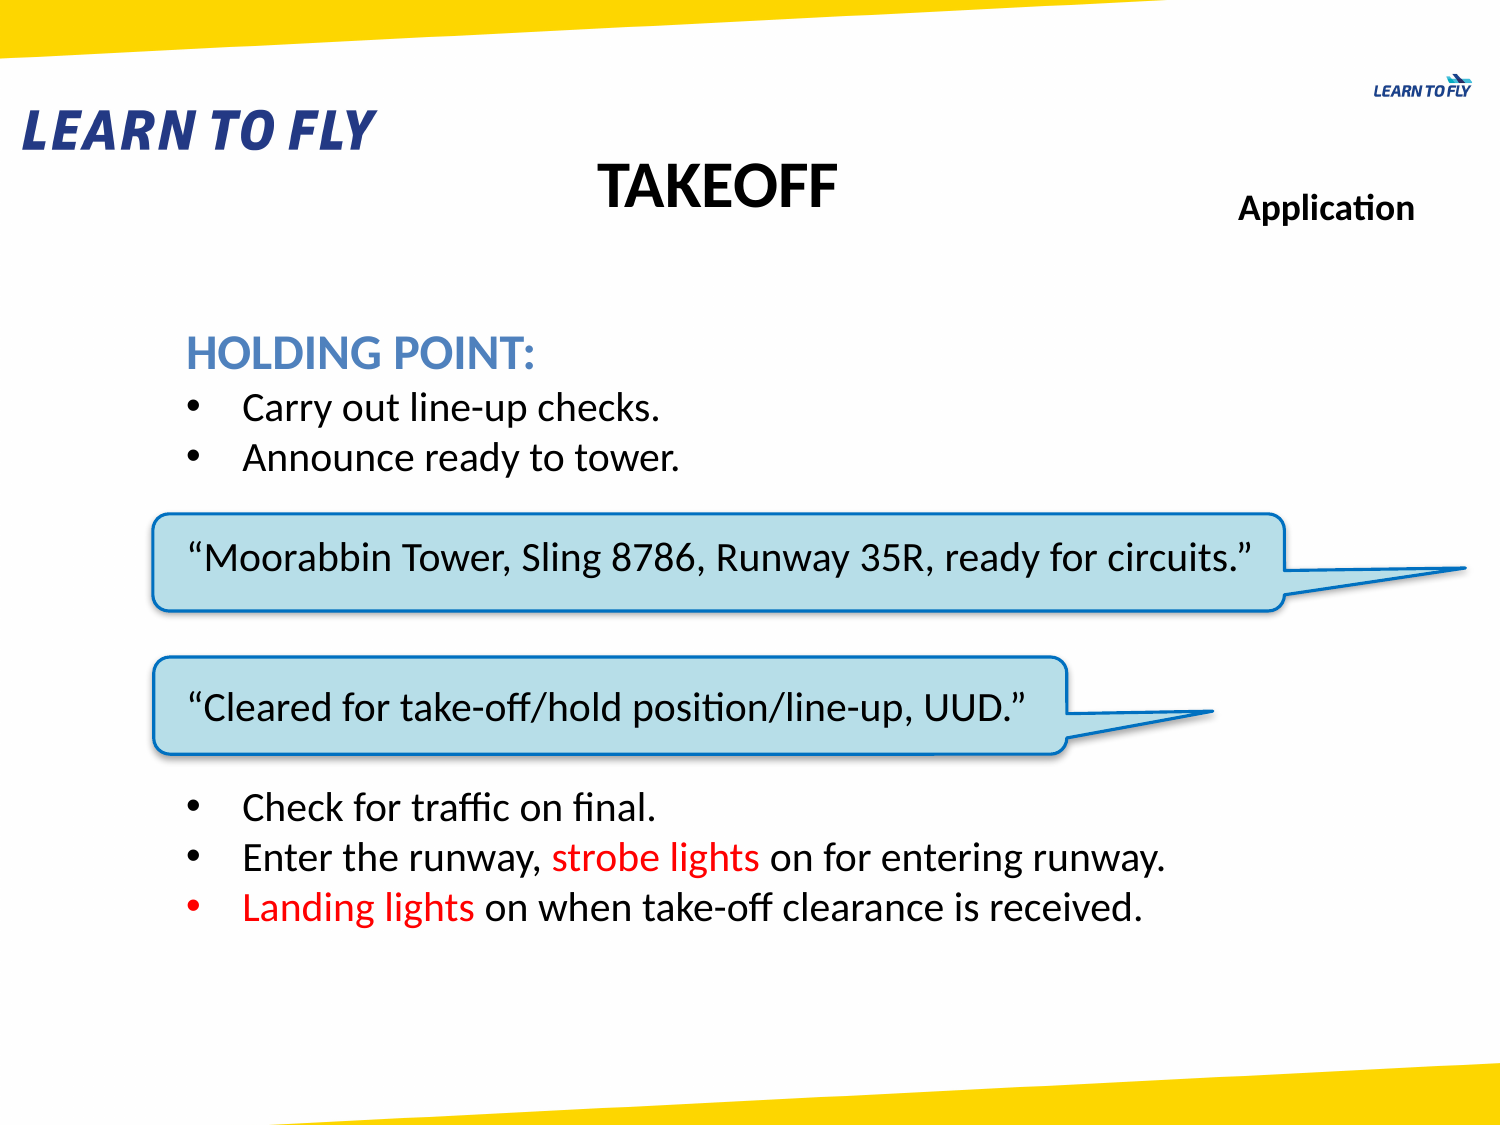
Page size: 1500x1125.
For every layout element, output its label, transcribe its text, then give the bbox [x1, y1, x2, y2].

text_box HOLDING POINT: Carry out line-up checks. Announce ready to tower. “Moorabbin Tower, Sling 8786, Runway 35R, ready for circuits.” “Cleared for take-off/hold position/line-up, UUD.” Check for traffic on final. Enter the runway, strobe lights on for entering runway. Landing lights on when take-off clearance is received. [171, 312, 1394, 938]
text_box Application [1223, 175, 1500, 236]
text_box TAKEOFF [582, 133, 856, 228]
text_box [152, 656, 171, 755]
text_box [152, 513, 171, 612]
text_box [1394, 567, 1467, 580]
picture [0, 0, 1500, 1125]
